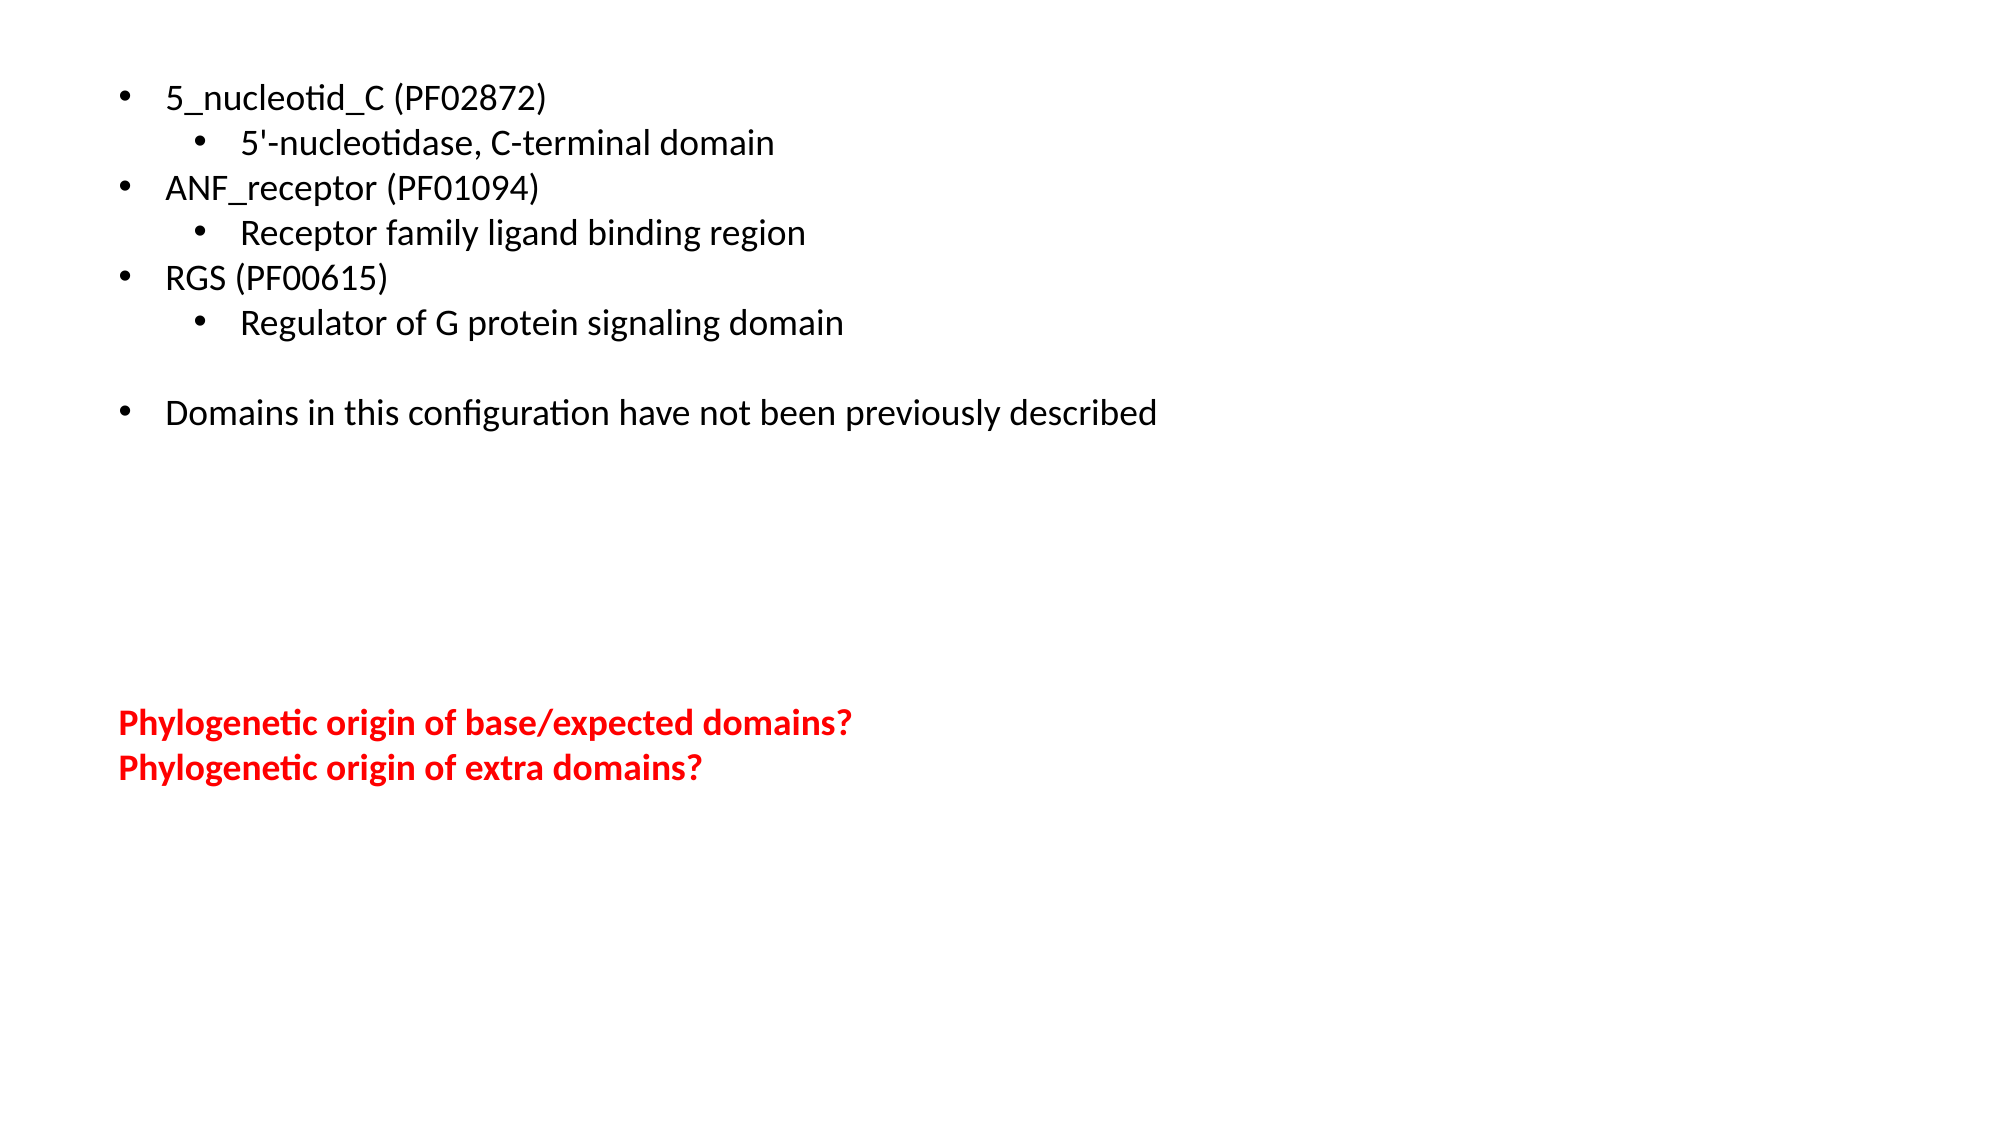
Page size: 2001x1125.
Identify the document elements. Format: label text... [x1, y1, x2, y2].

text_box 5_nucleotid_C (PF02872) 5'-nucleotidase, C-terminal domain ANF_receptor (PF01094) Receptor family ligand binding region RGS (PF00615) Regulator of G protein signaling domain Domains in this configuration have not been previously described [103, 65, 1630, 441]
text_box Phylogenetic origin of base/expected domains? Phylogenetic origin of extra domains? [103, 690, 1521, 796]
